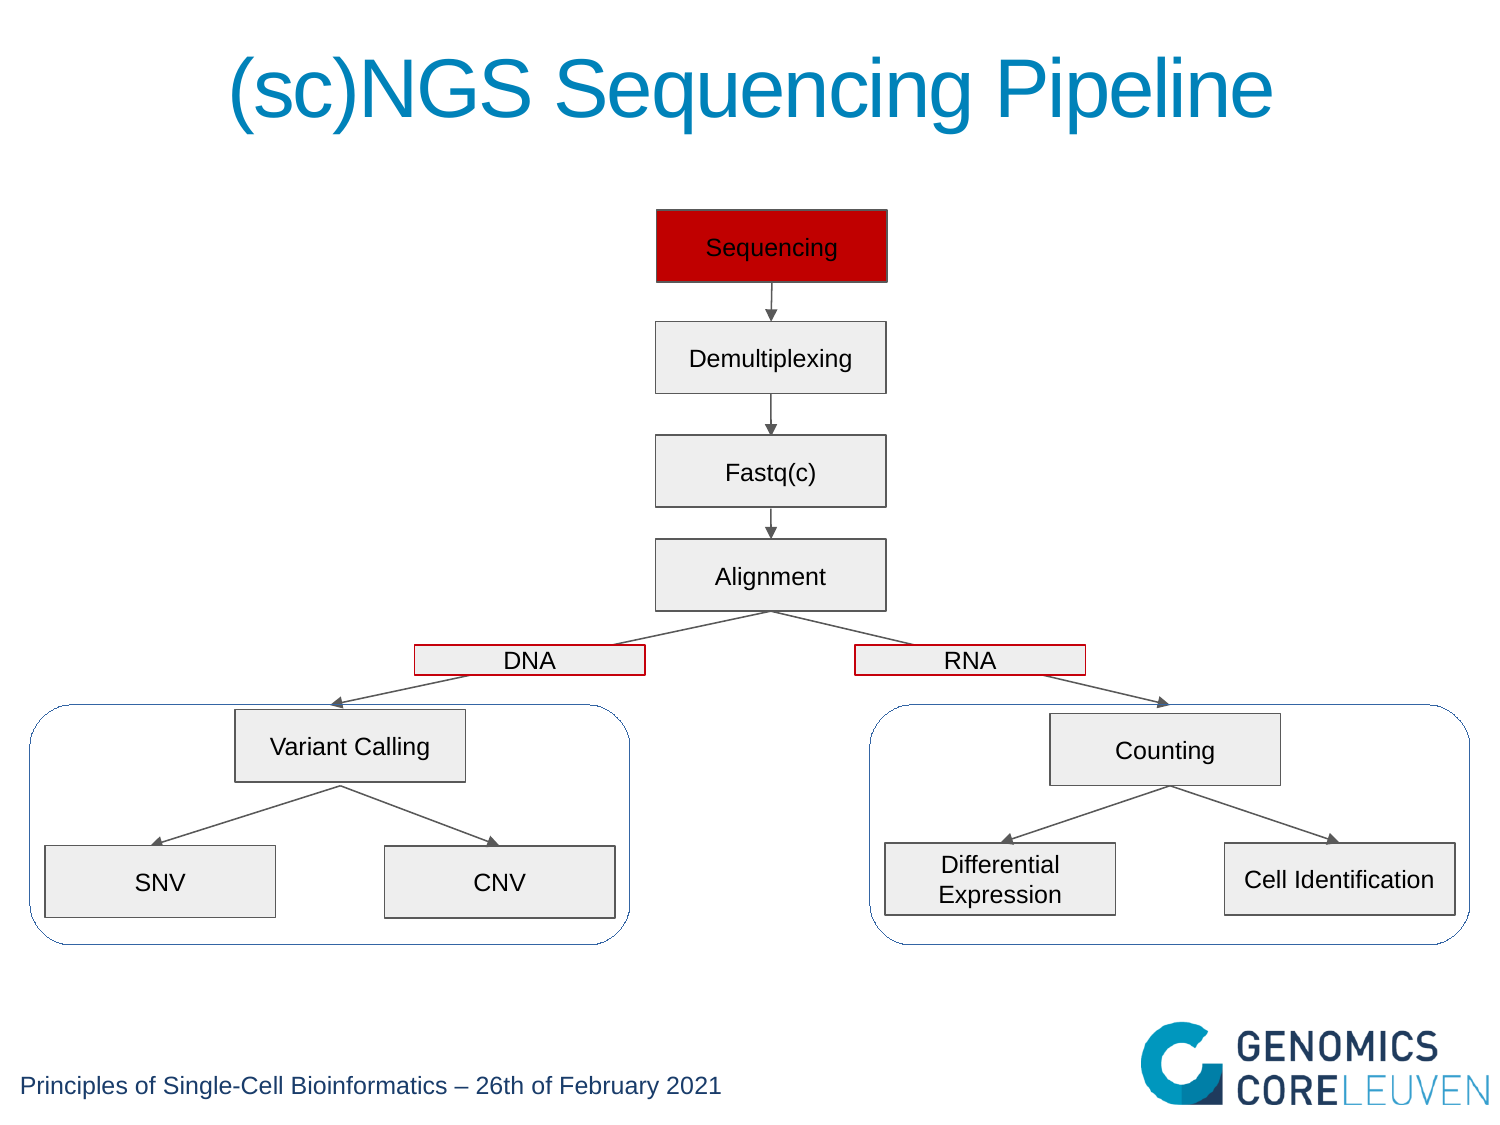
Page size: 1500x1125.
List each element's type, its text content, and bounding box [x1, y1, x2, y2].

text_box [329, 610, 769, 706]
text_box [29, 704, 630, 945]
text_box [149, 785, 338, 847]
text_box Sequencing [656, 210, 888, 283]
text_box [1169, 785, 1340, 844]
text_box Counting [1050, 713, 1281, 784]
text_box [1000, 785, 1168, 844]
text_box Variant Calling [234, 709, 466, 782]
text_box Demultiplexing [655, 321, 887, 394]
picture [1133, 1018, 1496, 1111]
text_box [770, 610, 1171, 706]
text_box SNV [45, 845, 276, 918]
text_box Alignment [655, 539, 887, 609]
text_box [340, 785, 500, 847]
text_box Fastq(c) [655, 435, 887, 508]
text_box (sc)NGS Sequencing Pipeline [4, 33, 1500, 135]
text_box [869, 704, 1470, 945]
